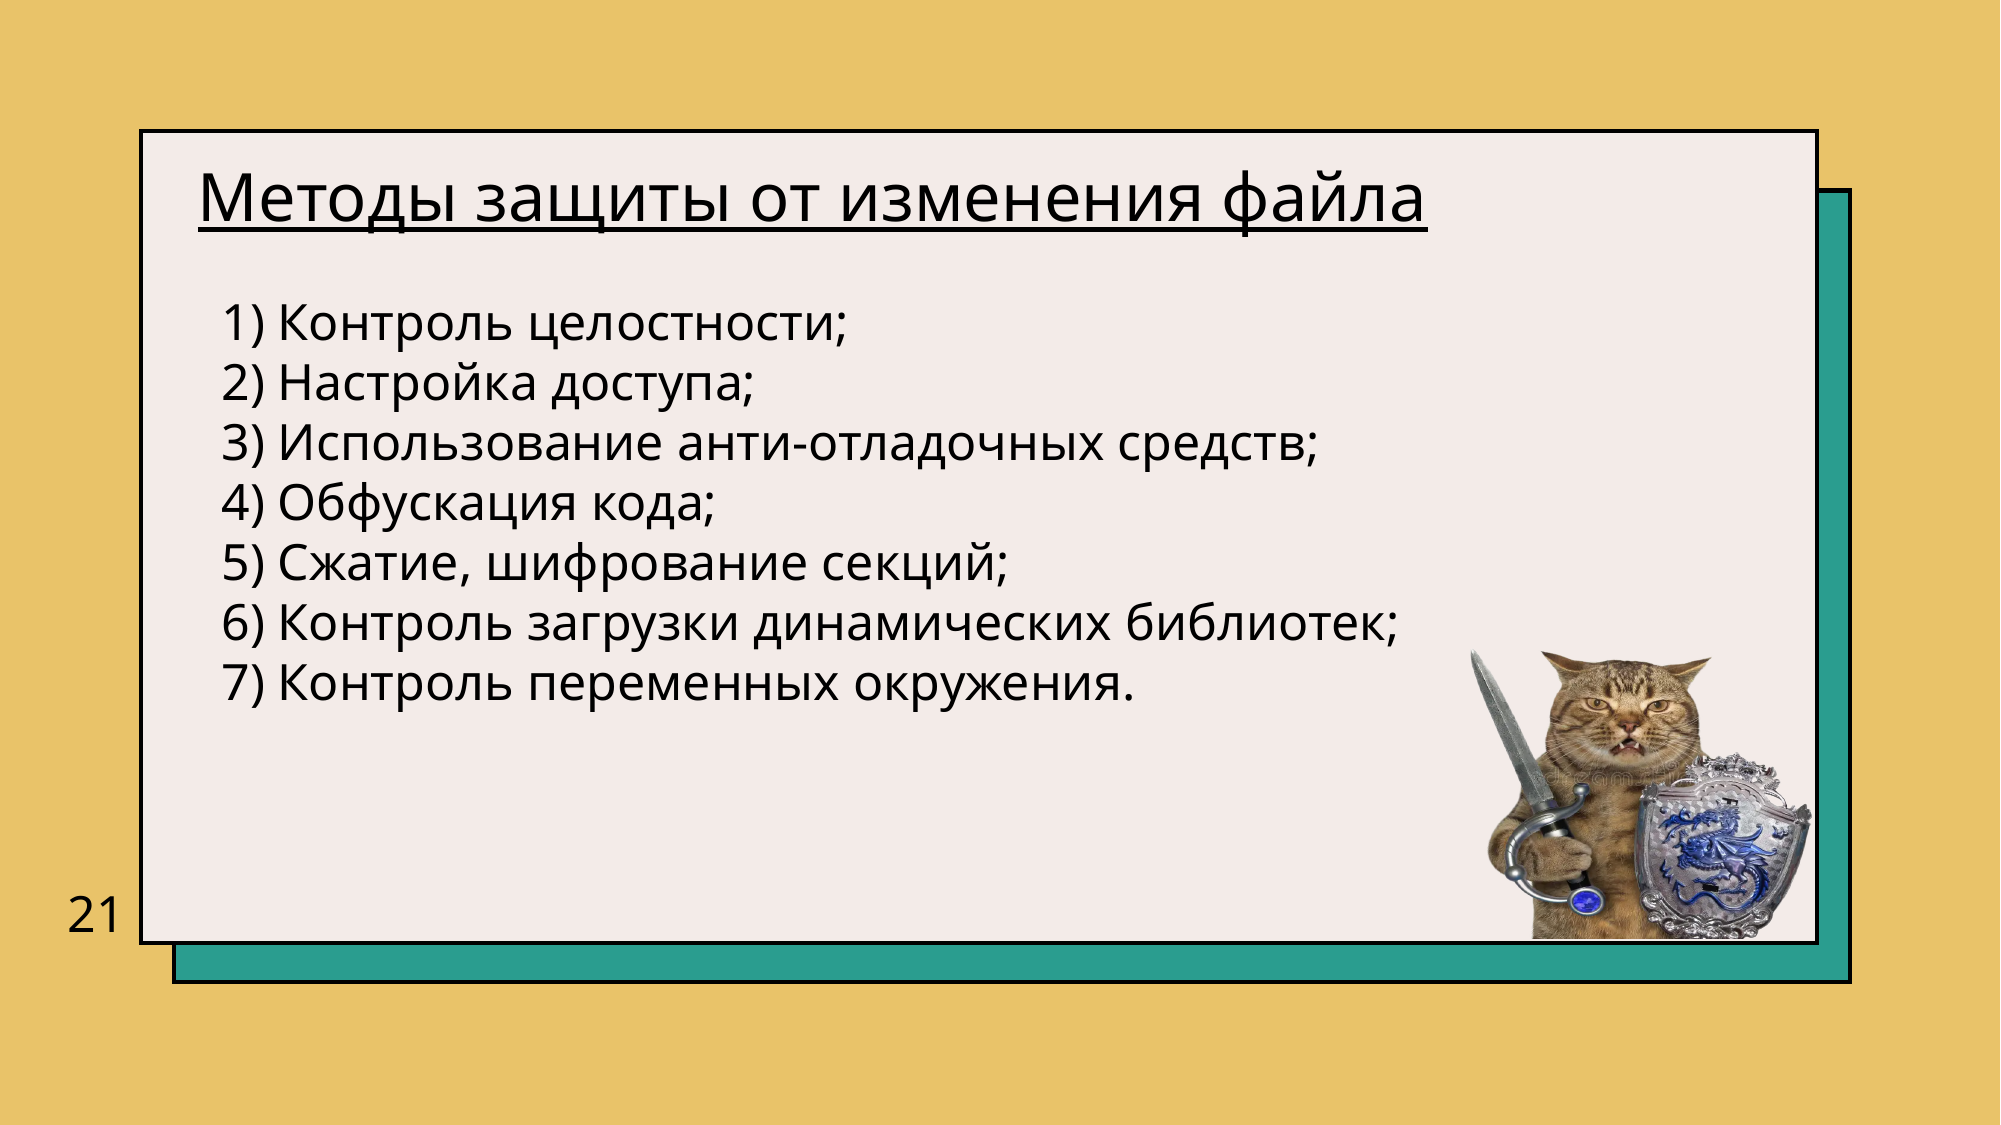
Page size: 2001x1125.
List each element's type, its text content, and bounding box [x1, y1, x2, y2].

picture [1393, 578, 1875, 939]
text_box Методы защиты от изменения файла [183, 147, 1536, 323]
text_box Контроль целостности; Настройка доступа; Использование анти-отладочных средств; Обфускация кода; Сжатие, шифрование секций; Контроль загрузки динамических библиотек; Контроль переменных окружения. [206, 283, 1447, 719]
text_box <номер> [52, 874, 328, 958]
